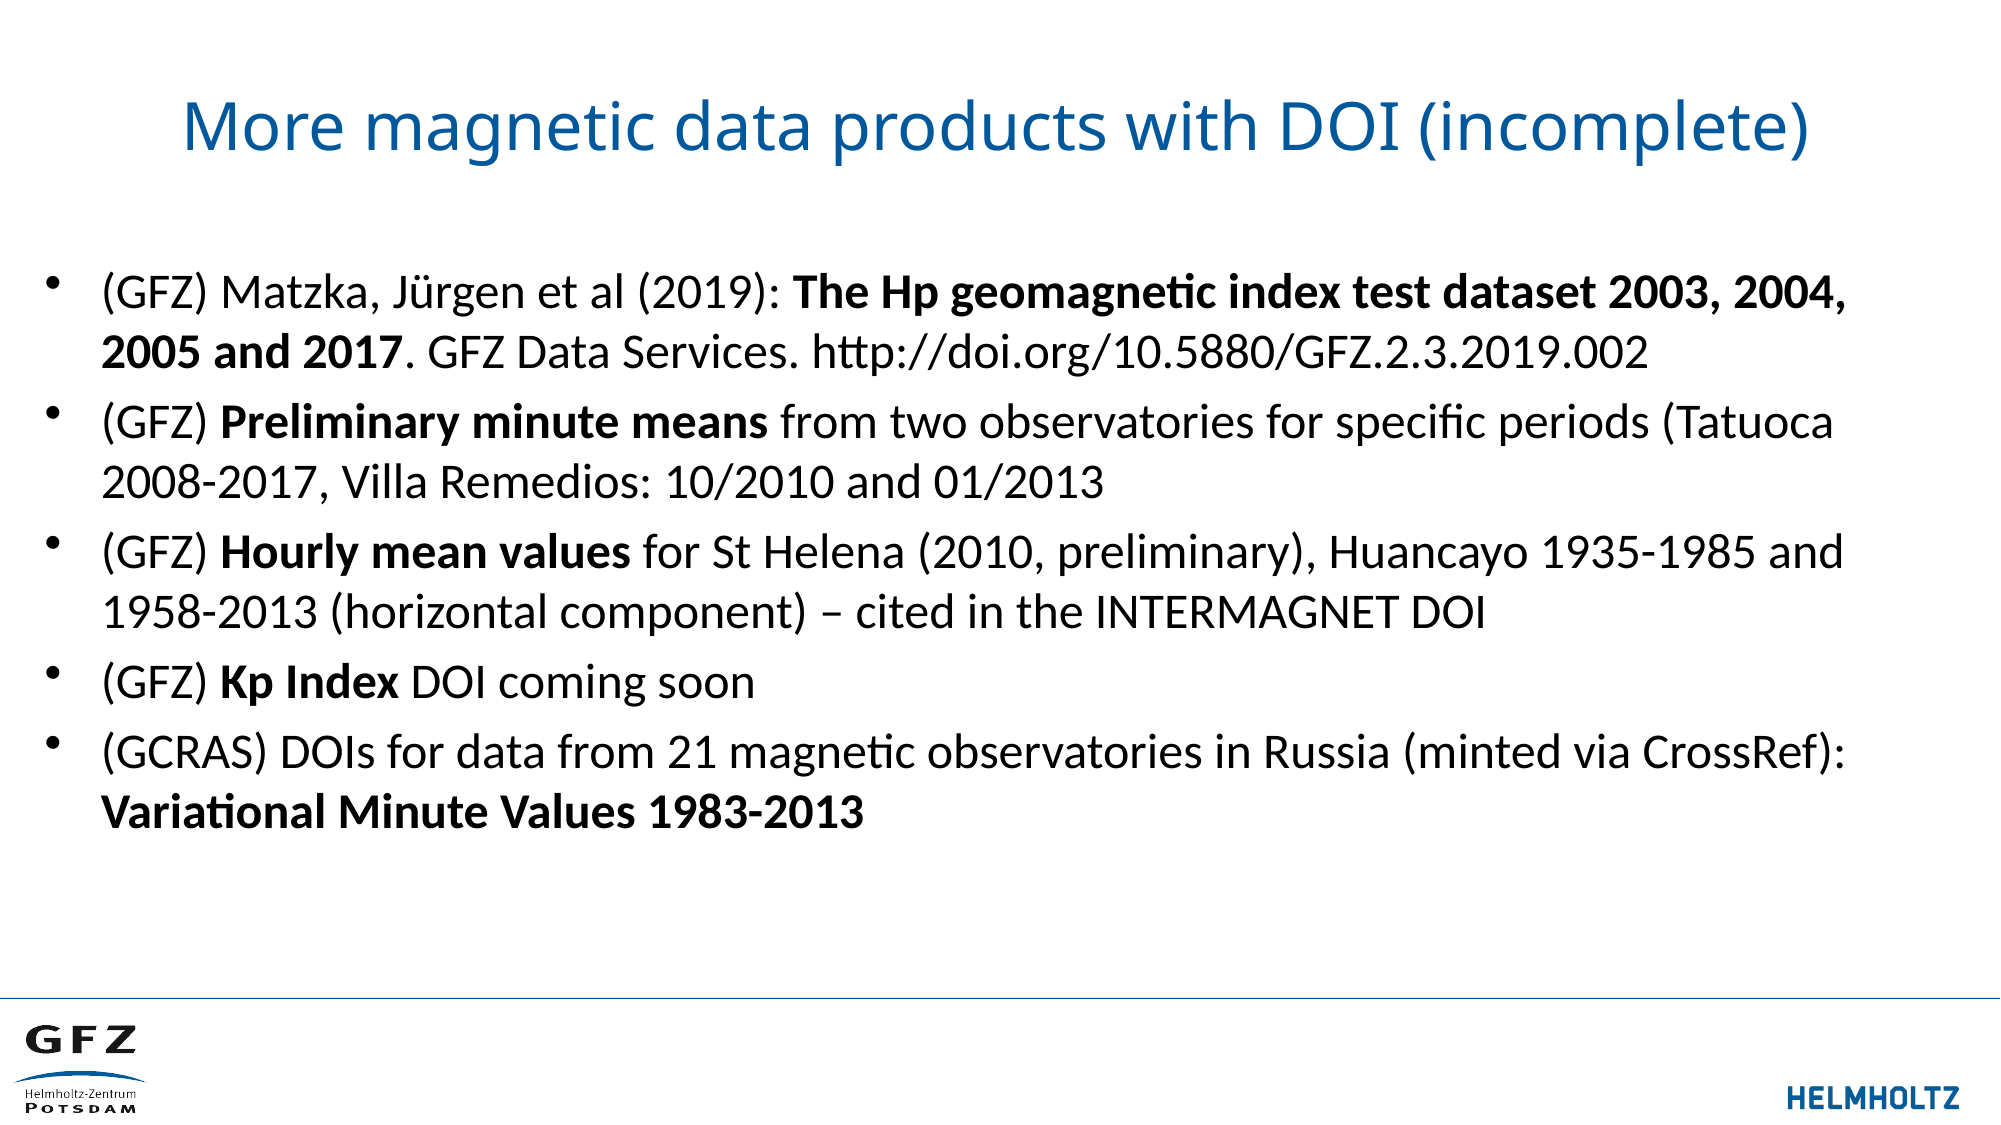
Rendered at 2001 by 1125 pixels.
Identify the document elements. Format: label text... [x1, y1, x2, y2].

list (GFZ) Matzka, Jürgen et al (2019): The Hp geomagnetic index test dataset 2003, 2004, 2005 and 2017. GFZ Data Services. http://doi.org/10.5880/GFZ.2.3.2019.002 (GFZ) Preliminary minute means from two observatories for specific periods (Tatuoca 2008-2017, Villa Remedios: 10/2010 and 01/2013 (GFZ) Hourly mean values for St Helena (2010, preliminary), Huancayo 1935-1985 and 1958-2013 (horizontal component) – cited in the INTERMAGNET DOI (GFZ) Kp Index DOI coming soon (GCRAS) DOIs for data from 21 magnetic observatories in Russia (minted via CrossRef): Variational Minute Values 1983-2013 [29, 251, 1963, 914]
picture [12, 1025, 148, 1113]
title More magnetic data products with DOI (incomplete) [29, 23, 1963, 224]
